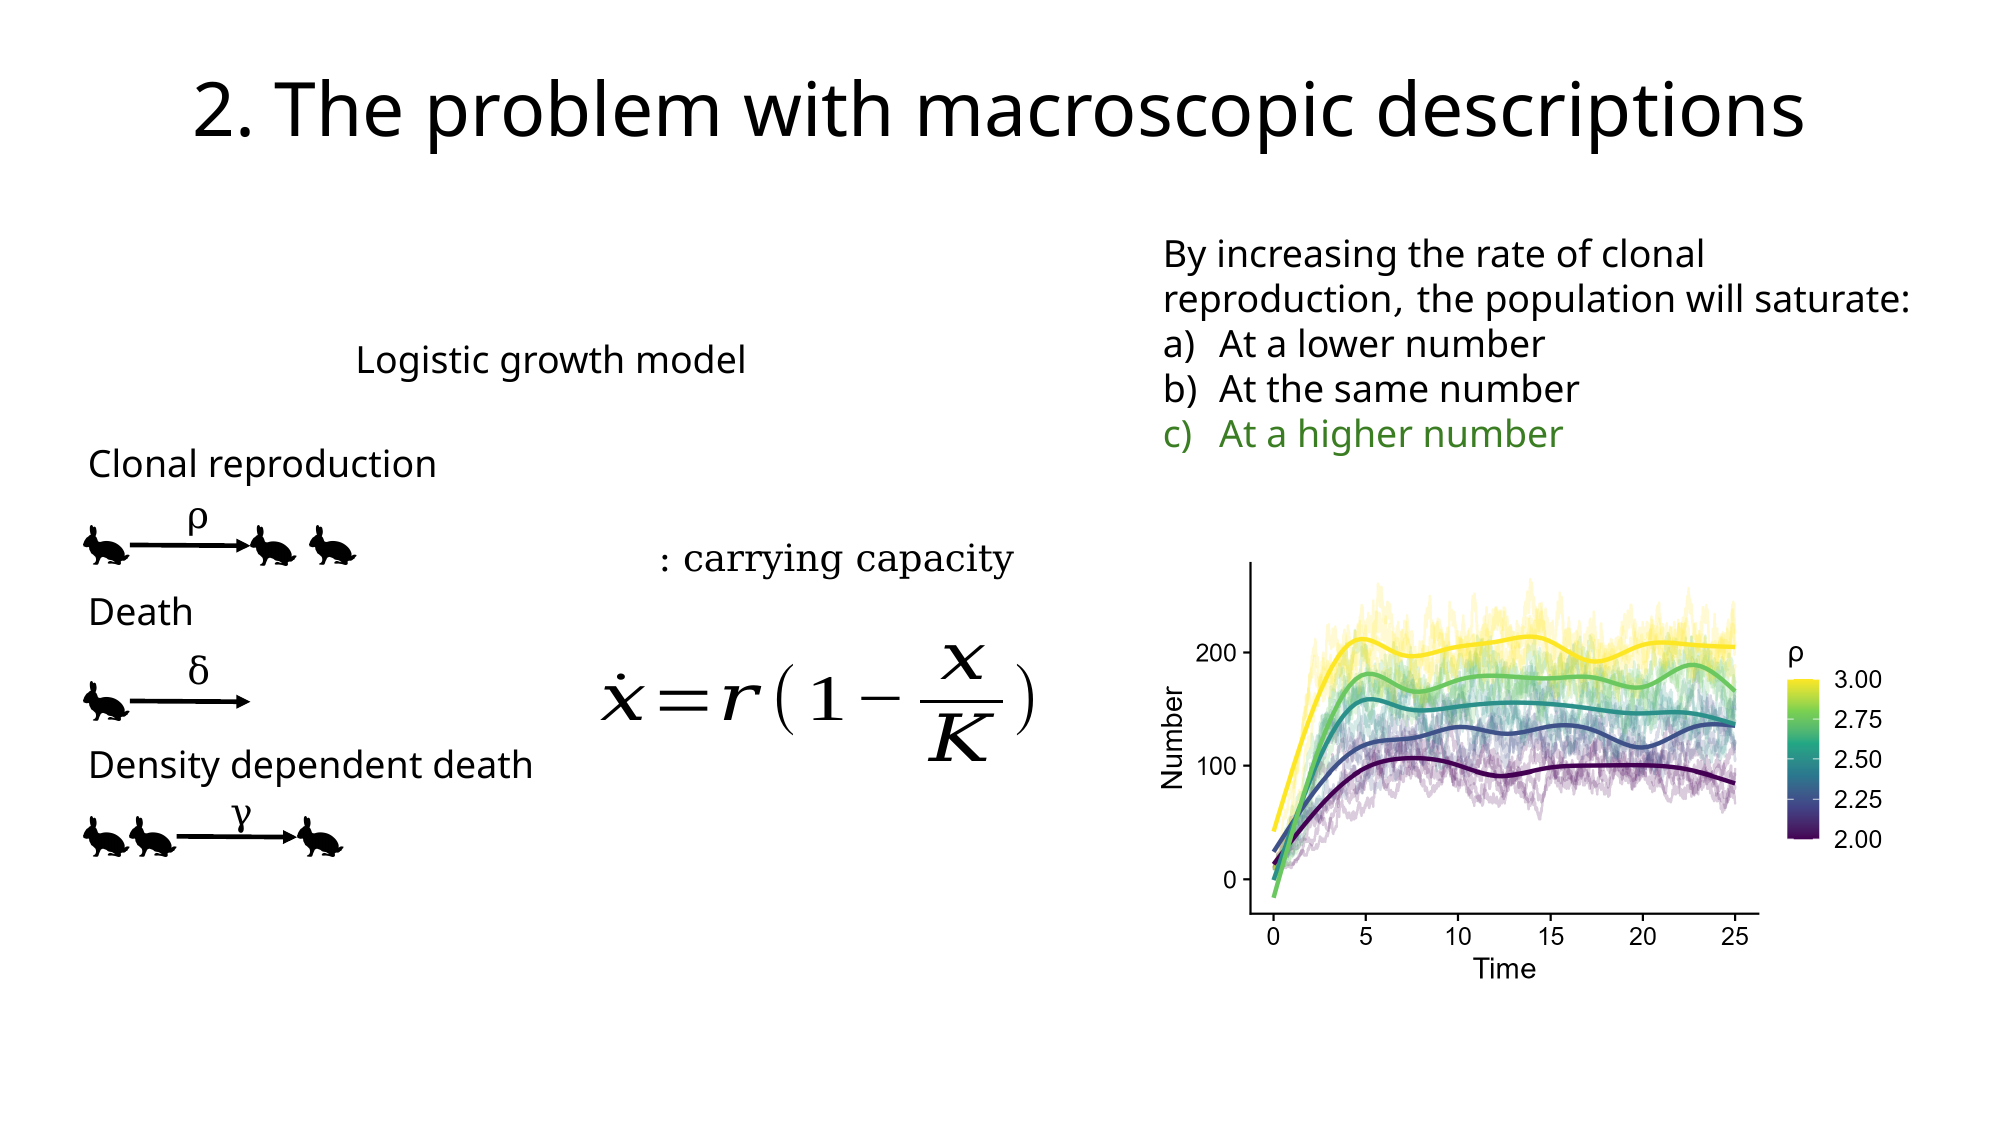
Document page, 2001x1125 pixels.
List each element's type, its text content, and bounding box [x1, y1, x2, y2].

picture [82, 680, 131, 722]
picture [296, 815, 345, 857]
title 2. The problem with macroscopic descriptions [137, 3, 1863, 222]
text_box Logistic growth model [340, 328, 784, 389]
text_box By increasing the rate of clonal reproduction, the population will saturate: At a lower number At the same number At a higher number [1148, 222, 1927, 463]
picture [249, 525, 298, 567]
text_box Death [73, 580, 463, 640]
picture [82, 815, 177, 858]
text_box γ [213, 780, 260, 835]
text_box Density dependent death [73, 733, 563, 794]
picture [309, 524, 357, 566]
text_box δ [171, 639, 218, 700]
picture [82, 524, 131, 566]
text_box Clonal reproduction [73, 432, 463, 493]
picture [1145, 548, 1897, 1000]
text_box ρ [171, 483, 218, 544]
